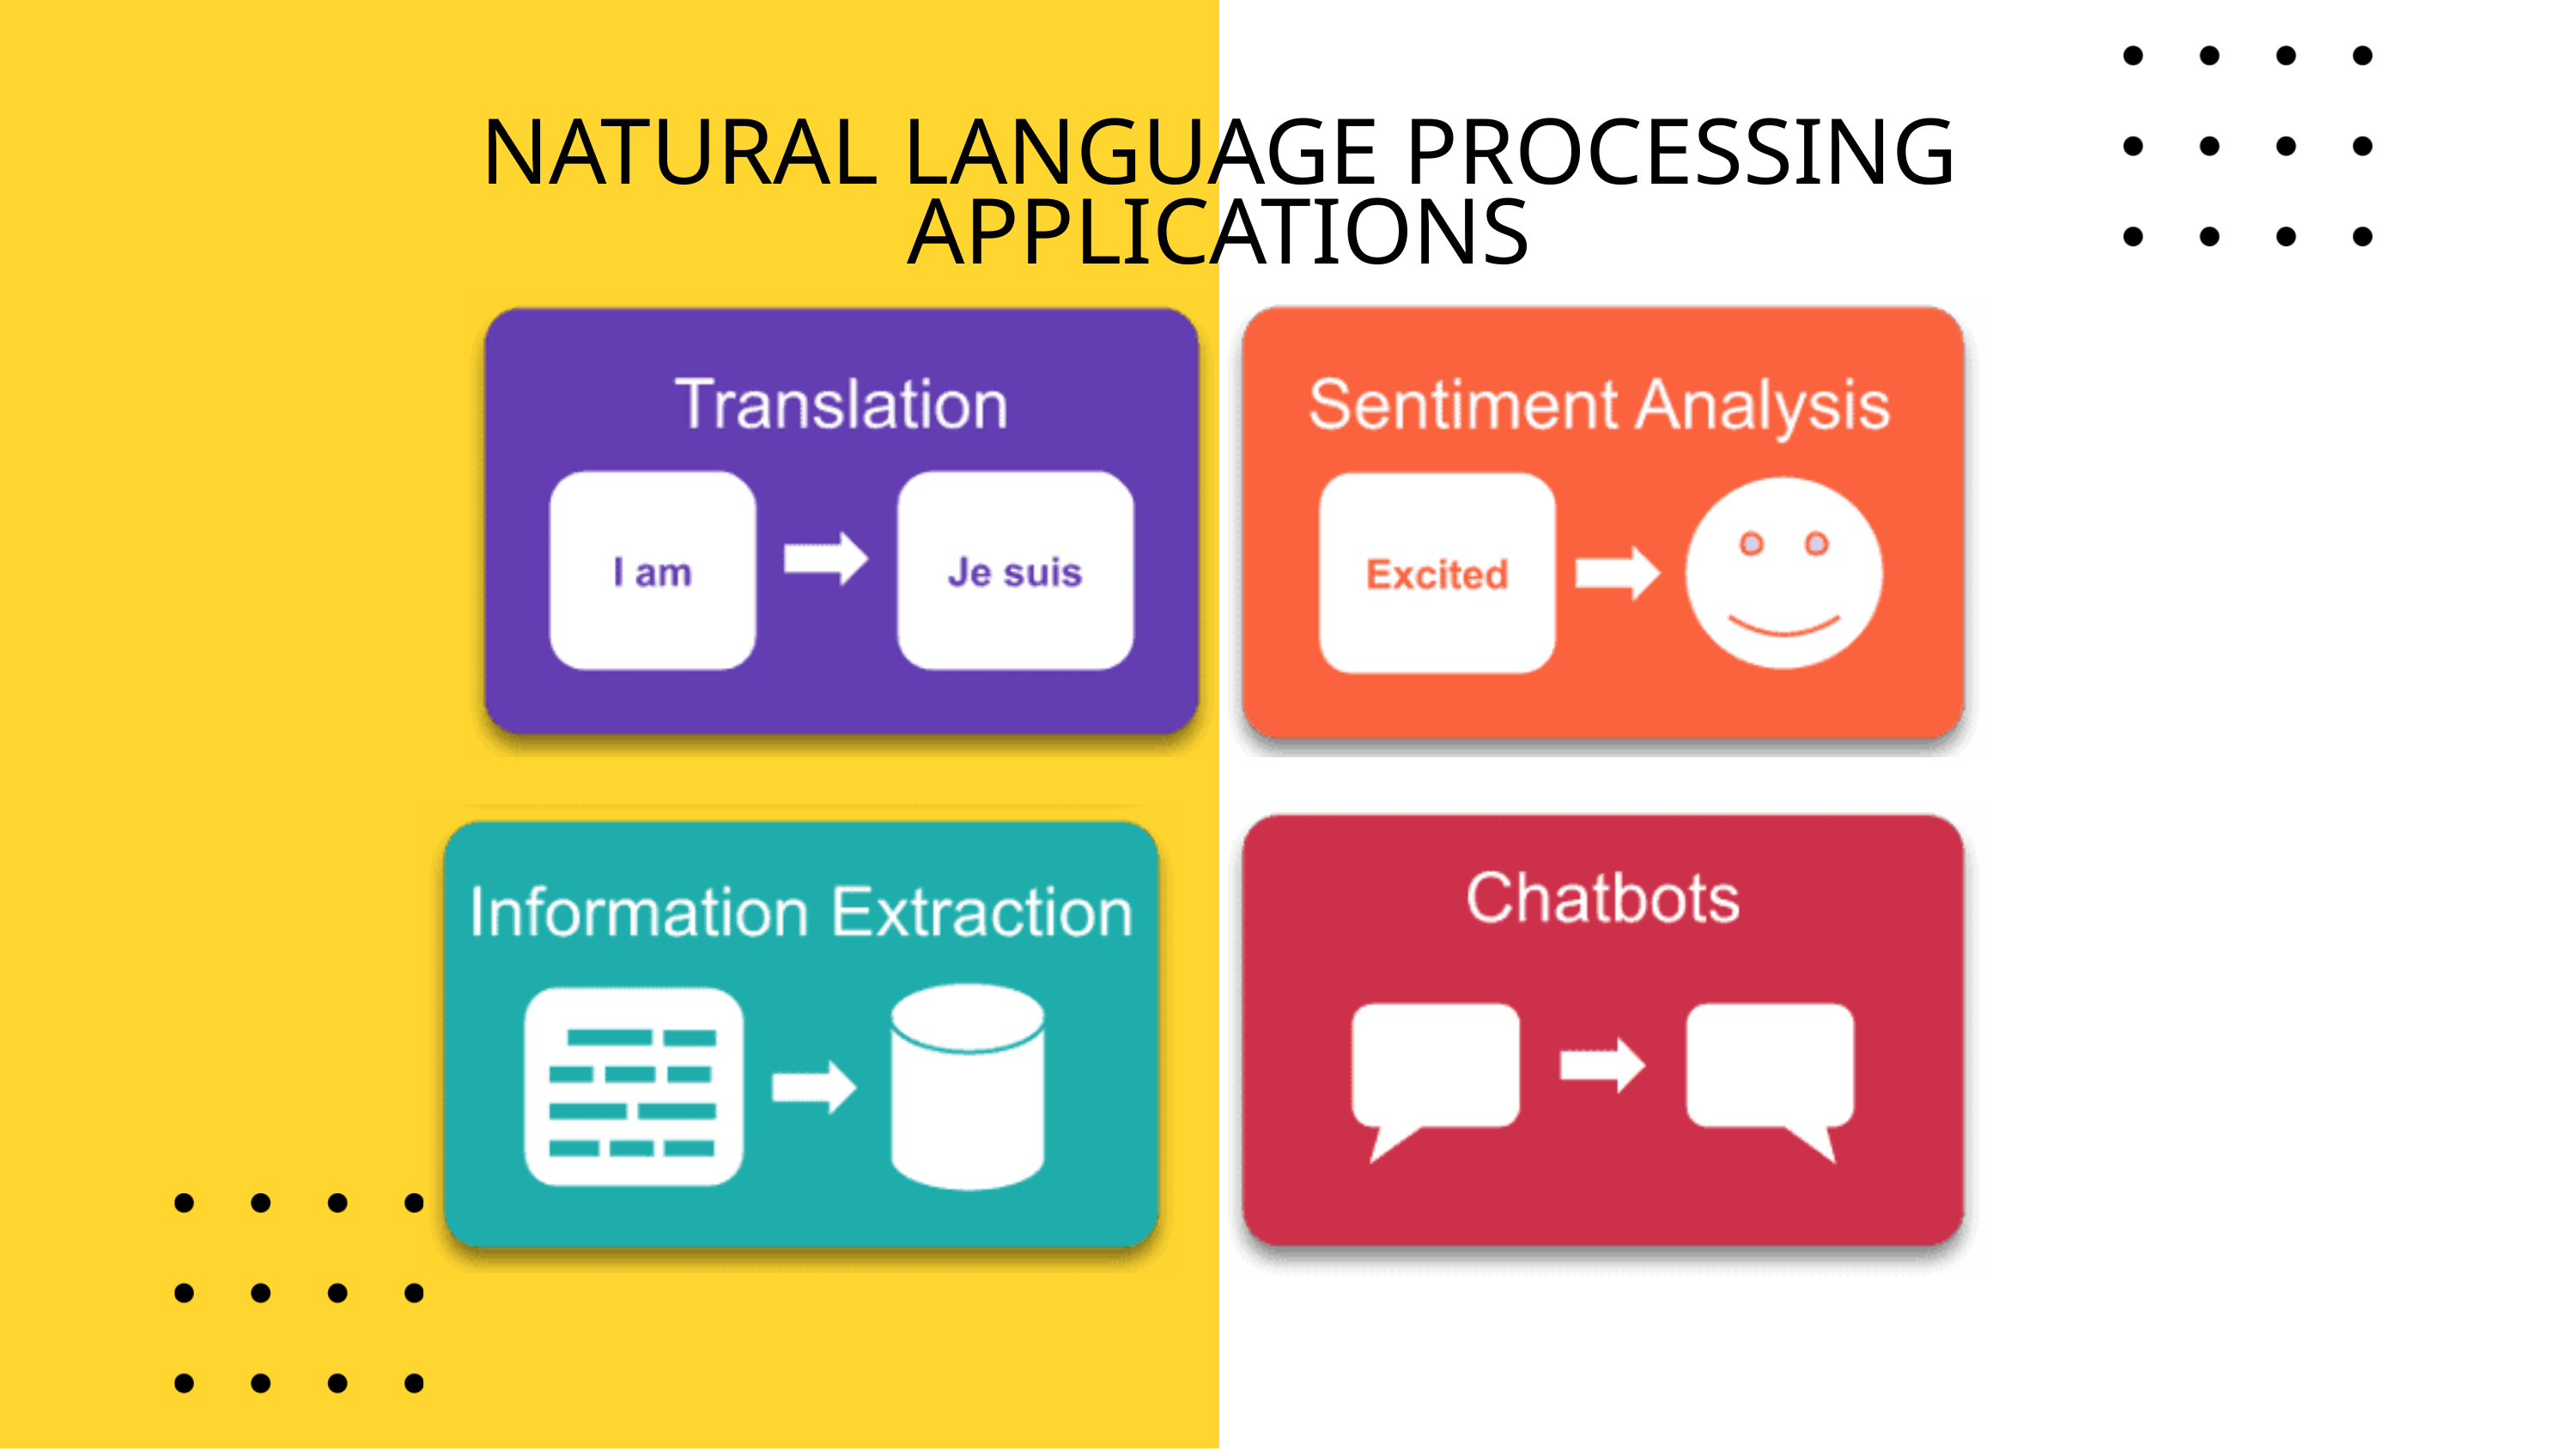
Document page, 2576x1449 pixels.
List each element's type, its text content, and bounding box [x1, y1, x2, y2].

text_box [464, 293, 1219, 757]
text_box [1218, 299, 1987, 757]
text_box [174, 1193, 424, 1449]
text_box [423, 804, 1179, 1273]
text_box [2123, 0, 2372, 246]
text_box NATURAL LANGUAGE PROCESSING APPLICATIONS [355, 122, 2083, 282]
text_box [0, 0, 1219, 1449]
text_box [1218, 804, 1987, 1276]
